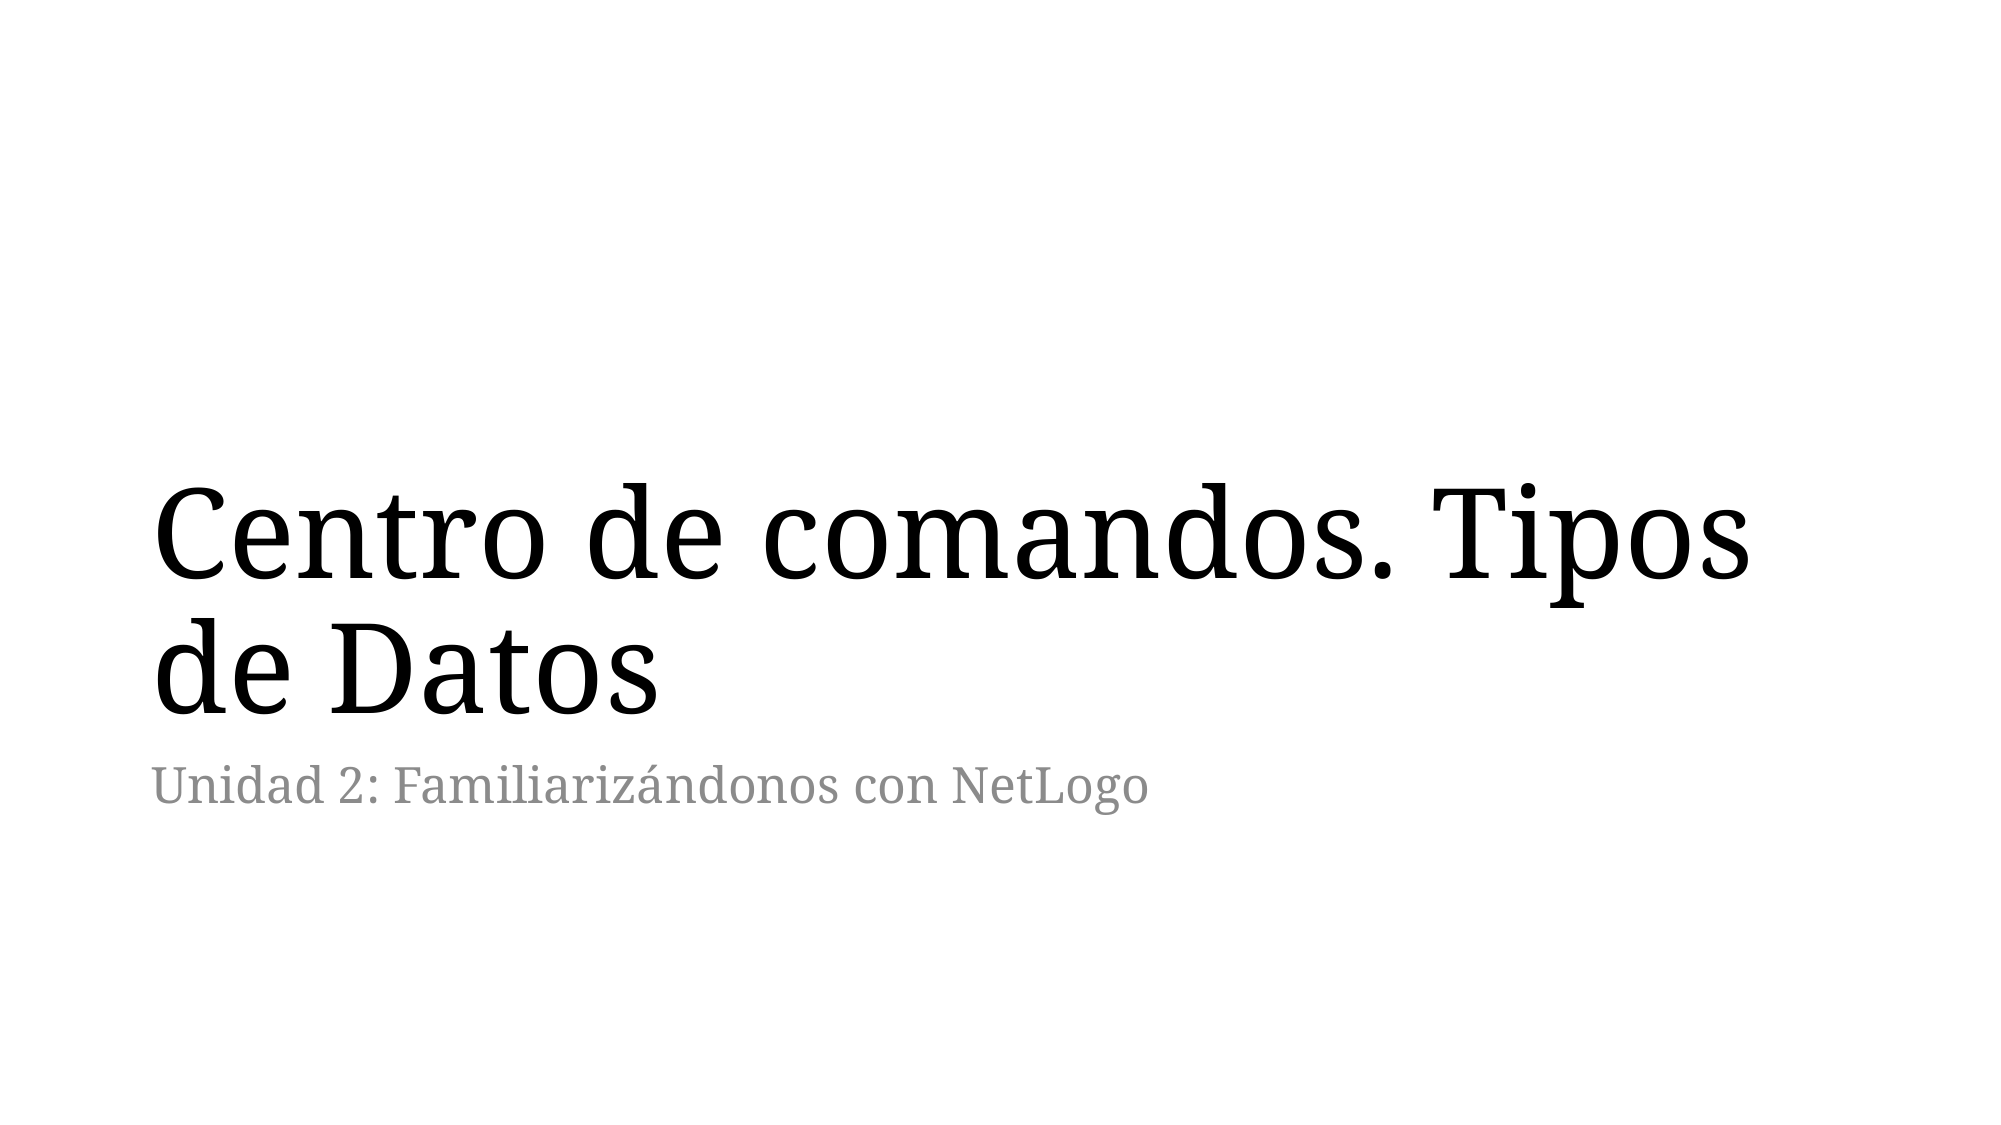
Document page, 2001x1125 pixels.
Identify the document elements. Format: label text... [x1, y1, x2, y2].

list Unidad 2: Familiarizándonos con NetLogo [136, 752, 1862, 999]
title Centro de comandos. Tipos de Datos [136, 280, 1862, 749]
